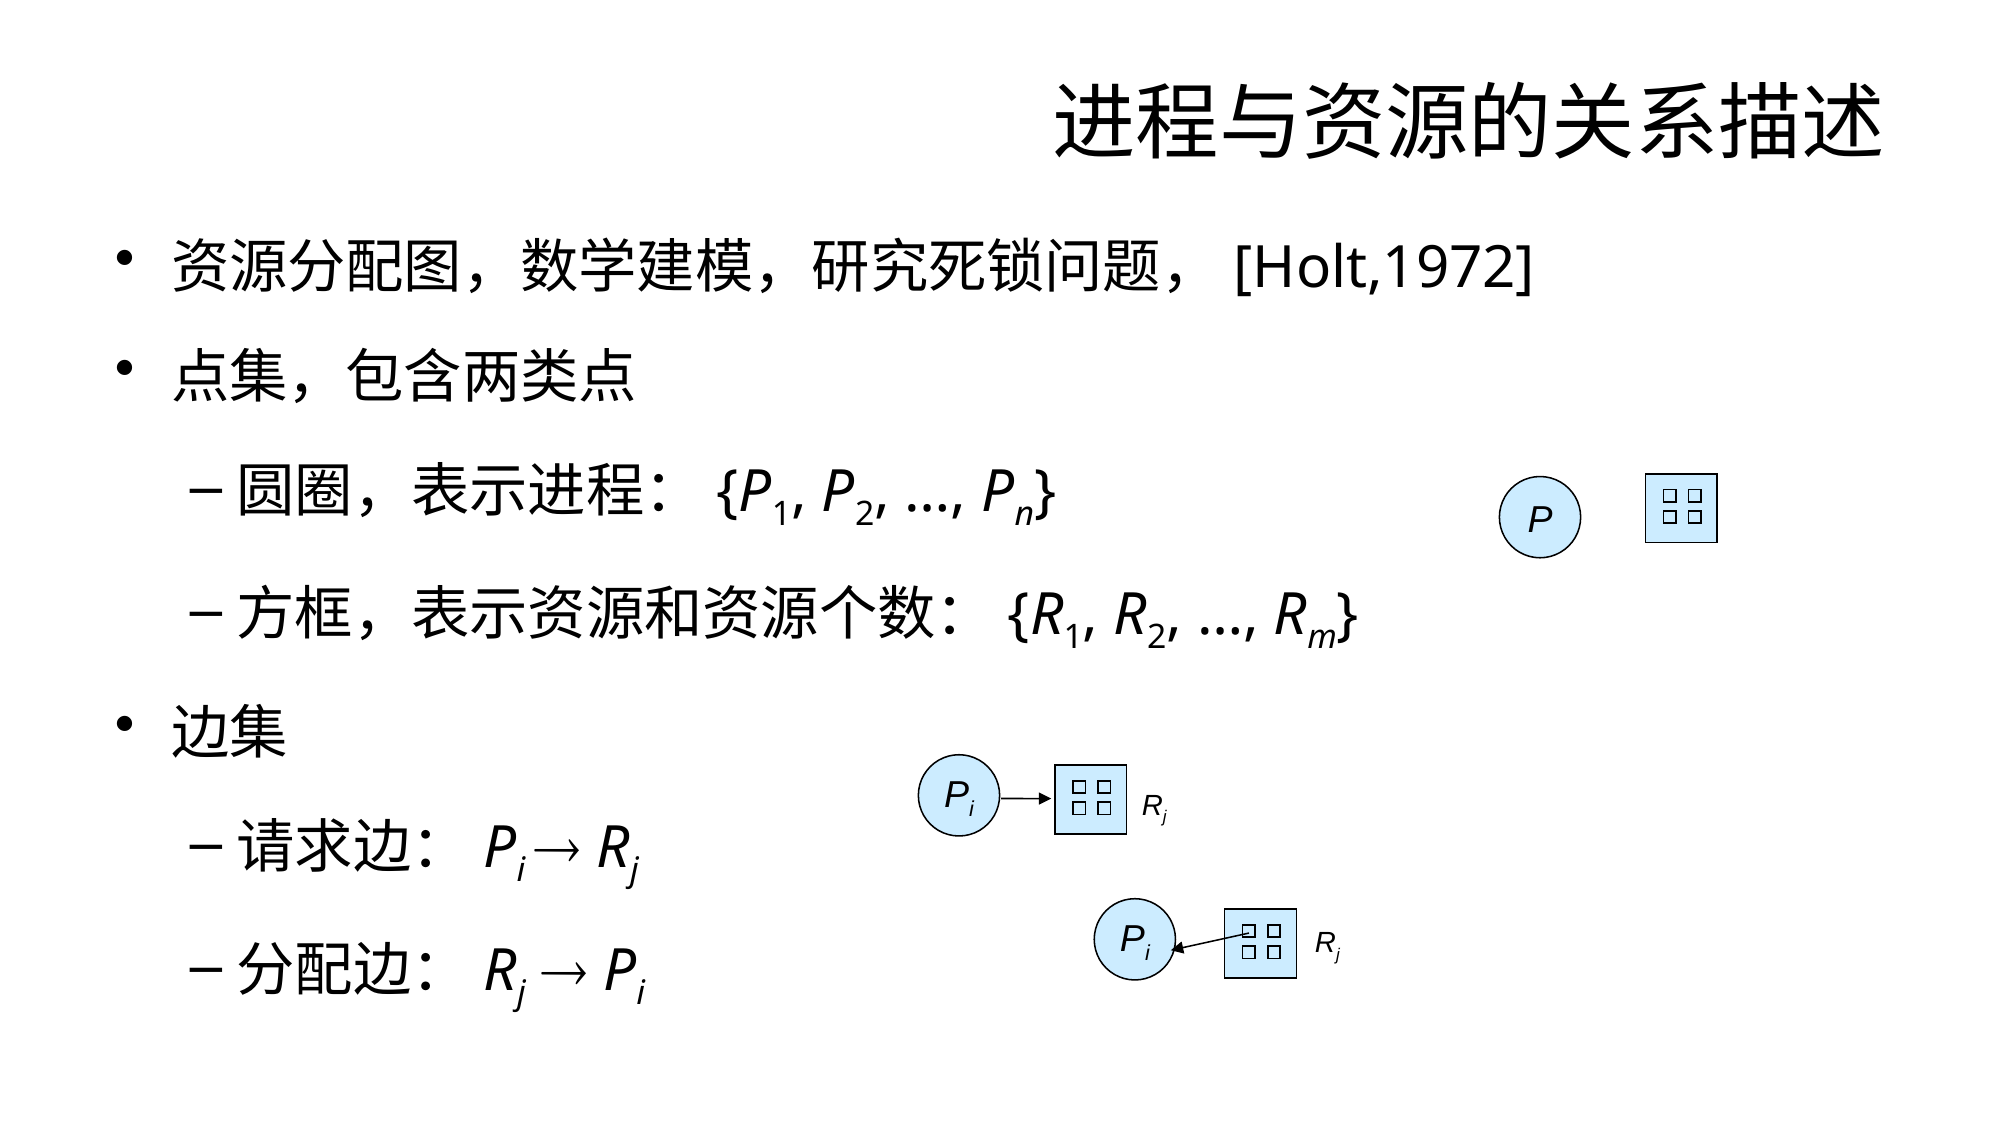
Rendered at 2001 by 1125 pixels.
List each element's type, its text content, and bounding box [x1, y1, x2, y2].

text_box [1094, 898, 1356, 980]
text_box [1499, 473, 1718, 558]
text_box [918, 754, 1182, 836]
list 资源分配图，数学建模，研究死锁问题，[Holt,1972] 点集，包含两类点 圆圈，表示进程：{P1, P2, …, Pn} 方框，表示资源和资源个数：{R1, R2, …, Rm} 边集 请求边：Pi  Rj 分配边：Rj  Pi [99, 193, 1901, 1006]
title 进程与资源的关系描述 [99, 44, 1901, 193]
